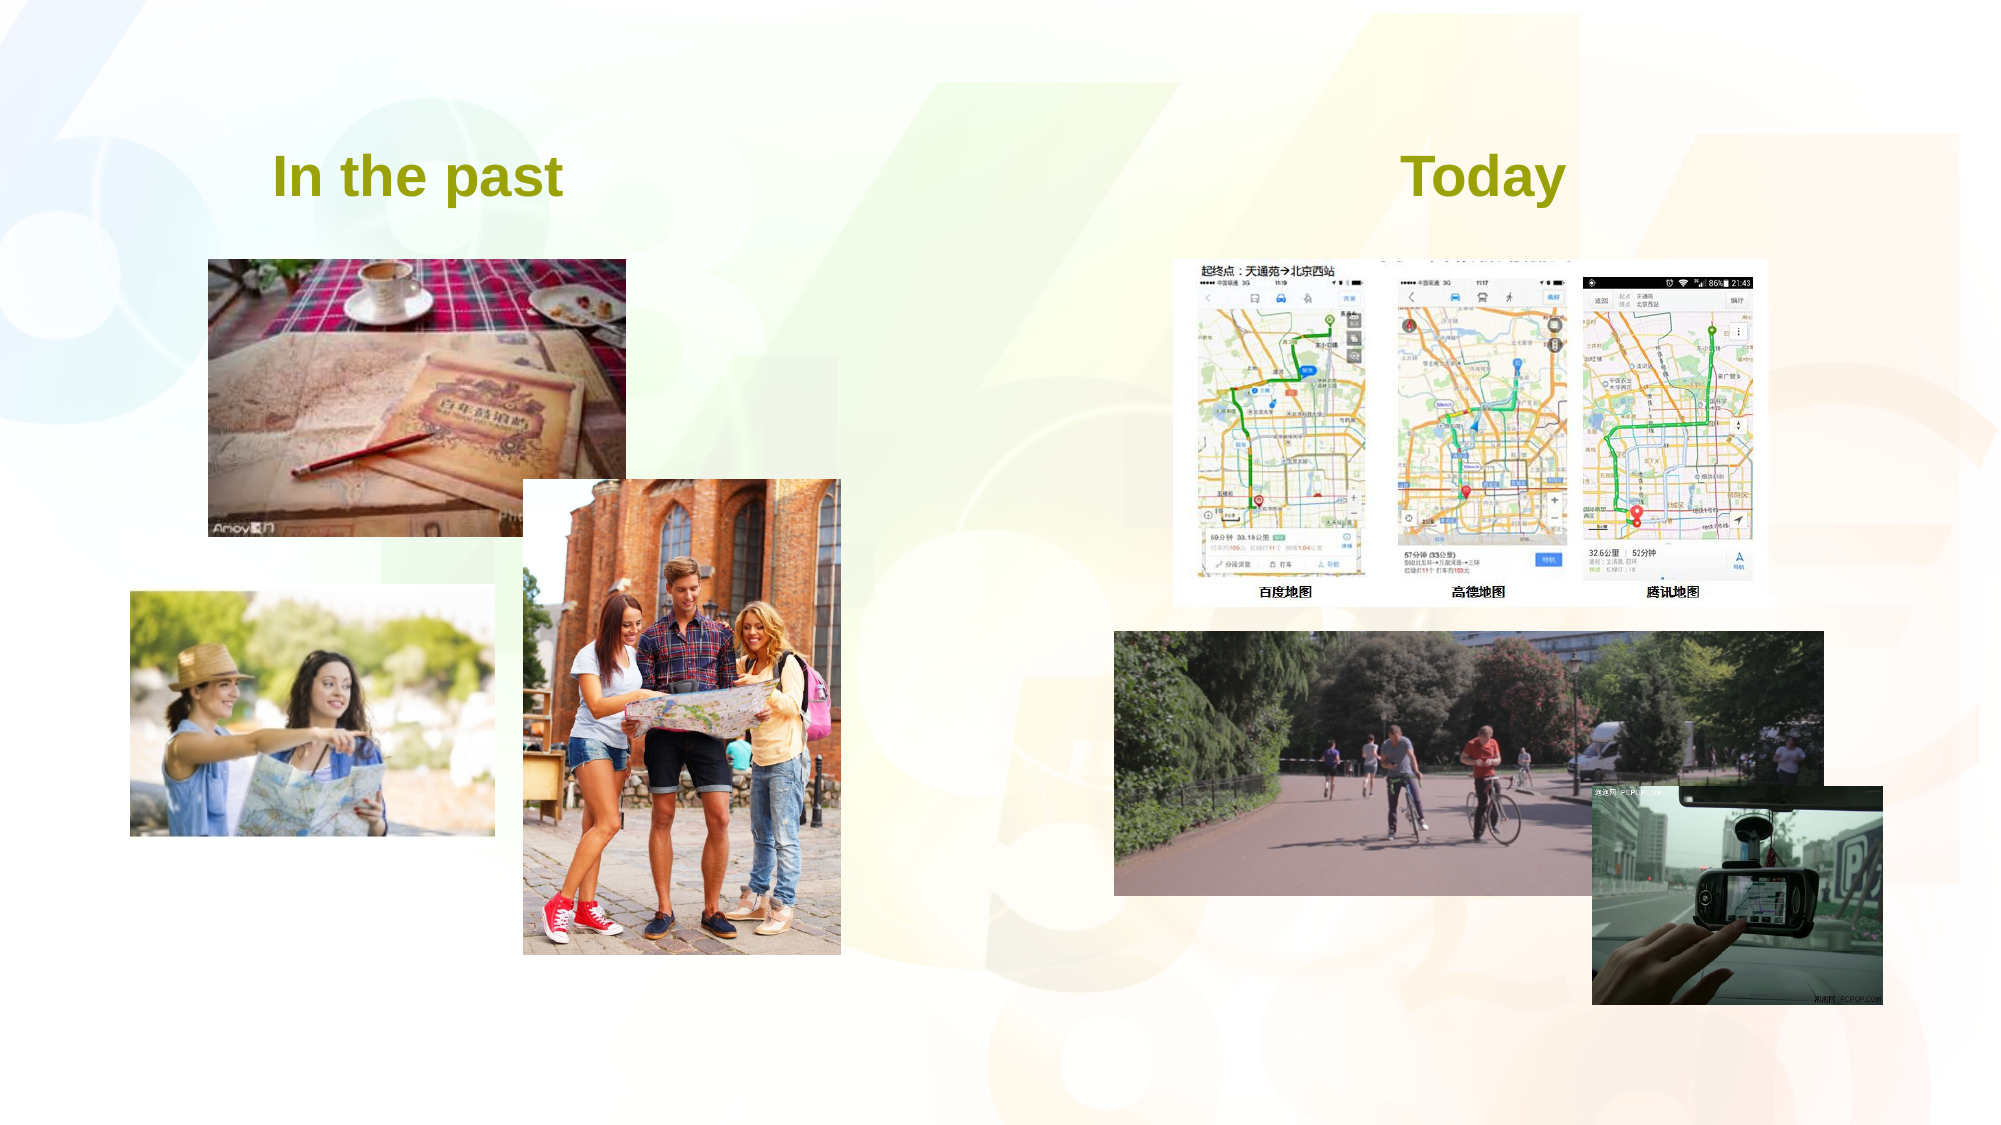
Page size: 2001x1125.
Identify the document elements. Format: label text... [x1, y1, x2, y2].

picture [0, 0, 2001, 1125]
text_box In the past [257, 130, 715, 216]
text_box Today [1385, 130, 1642, 216]
